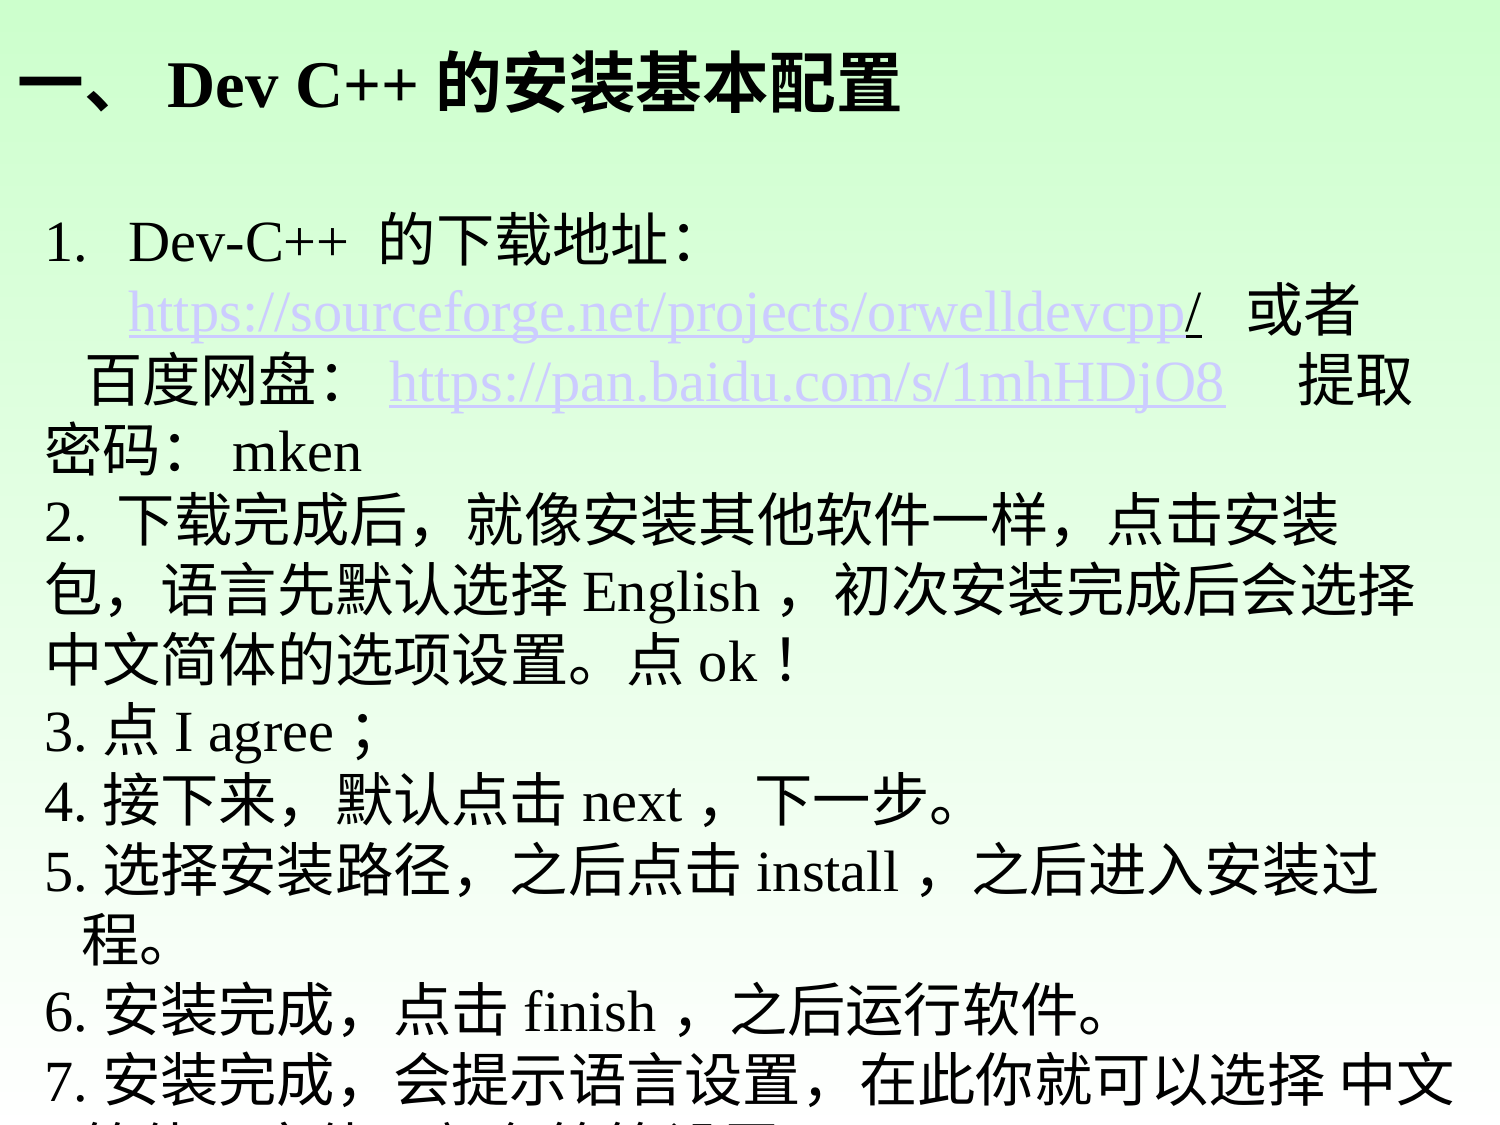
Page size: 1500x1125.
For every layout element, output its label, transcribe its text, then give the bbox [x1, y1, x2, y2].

text_box Dev-C++ 的下载地址：https://sourceforge.net/projects/orwelldevcpp/ 或者 百度网盘：https://pan.baidu.com/s/1mhHDjO8 提取密码：mken 2. 下载完成后，就像安装其他软件一样，点击安装包，语言先默认选择English，初次安装完成后会选择中文简体的选项设置。点ok！ 3.点I agree； 4.接下来，默认点击next，下一步。 5.选择安装路径，之后点击install，之后进入安装过程。 6.安装完成，点击finish，之后运行软件。 7.安装完成，会提示语言设置，在此你就可以选择 中文简体，字体，颜色等等设置。 [29, 196, 1471, 1094]
text_box 一、Dev C++的安装基本配置 [3, 33, 1386, 115]
